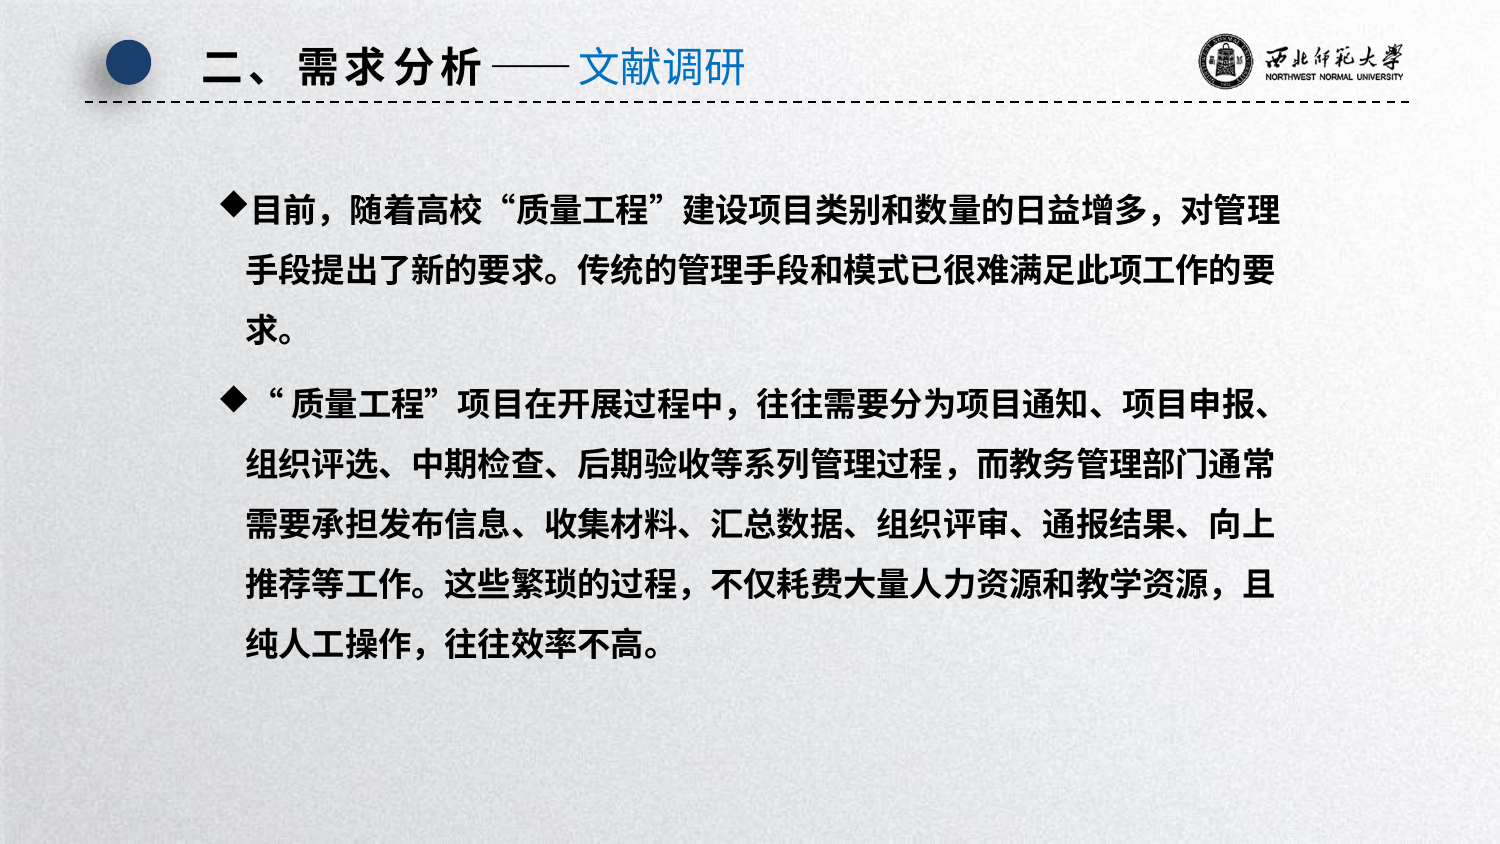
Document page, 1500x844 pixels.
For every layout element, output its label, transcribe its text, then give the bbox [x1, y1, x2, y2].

picture [0, 0, 1500, 844]
text_box 二、需求分析——文献调研 [186, 33, 761, 99]
list 目前，随着高校“质量工程”建设项目类别和数量的日益增多，对管理手段提出了新的要求。传统的管理手段和模式已很难满足此项工作的要求。 “质量工程”项目在开展过程中，往往需要分为项目通知、项目申报、组织评选、中期检查、后期验收等系列管理过程，而教务管理部门通常需要承担发布信息、收集材料、汇总数据、组织评审、通报结果、向上推荐等工作。这些繁琐的过程，不仅耗费大量人力资源和教学资源，且纯人工操作，往往效率不高。 [202, 161, 1298, 665]
text_box [105, 38, 153, 86]
